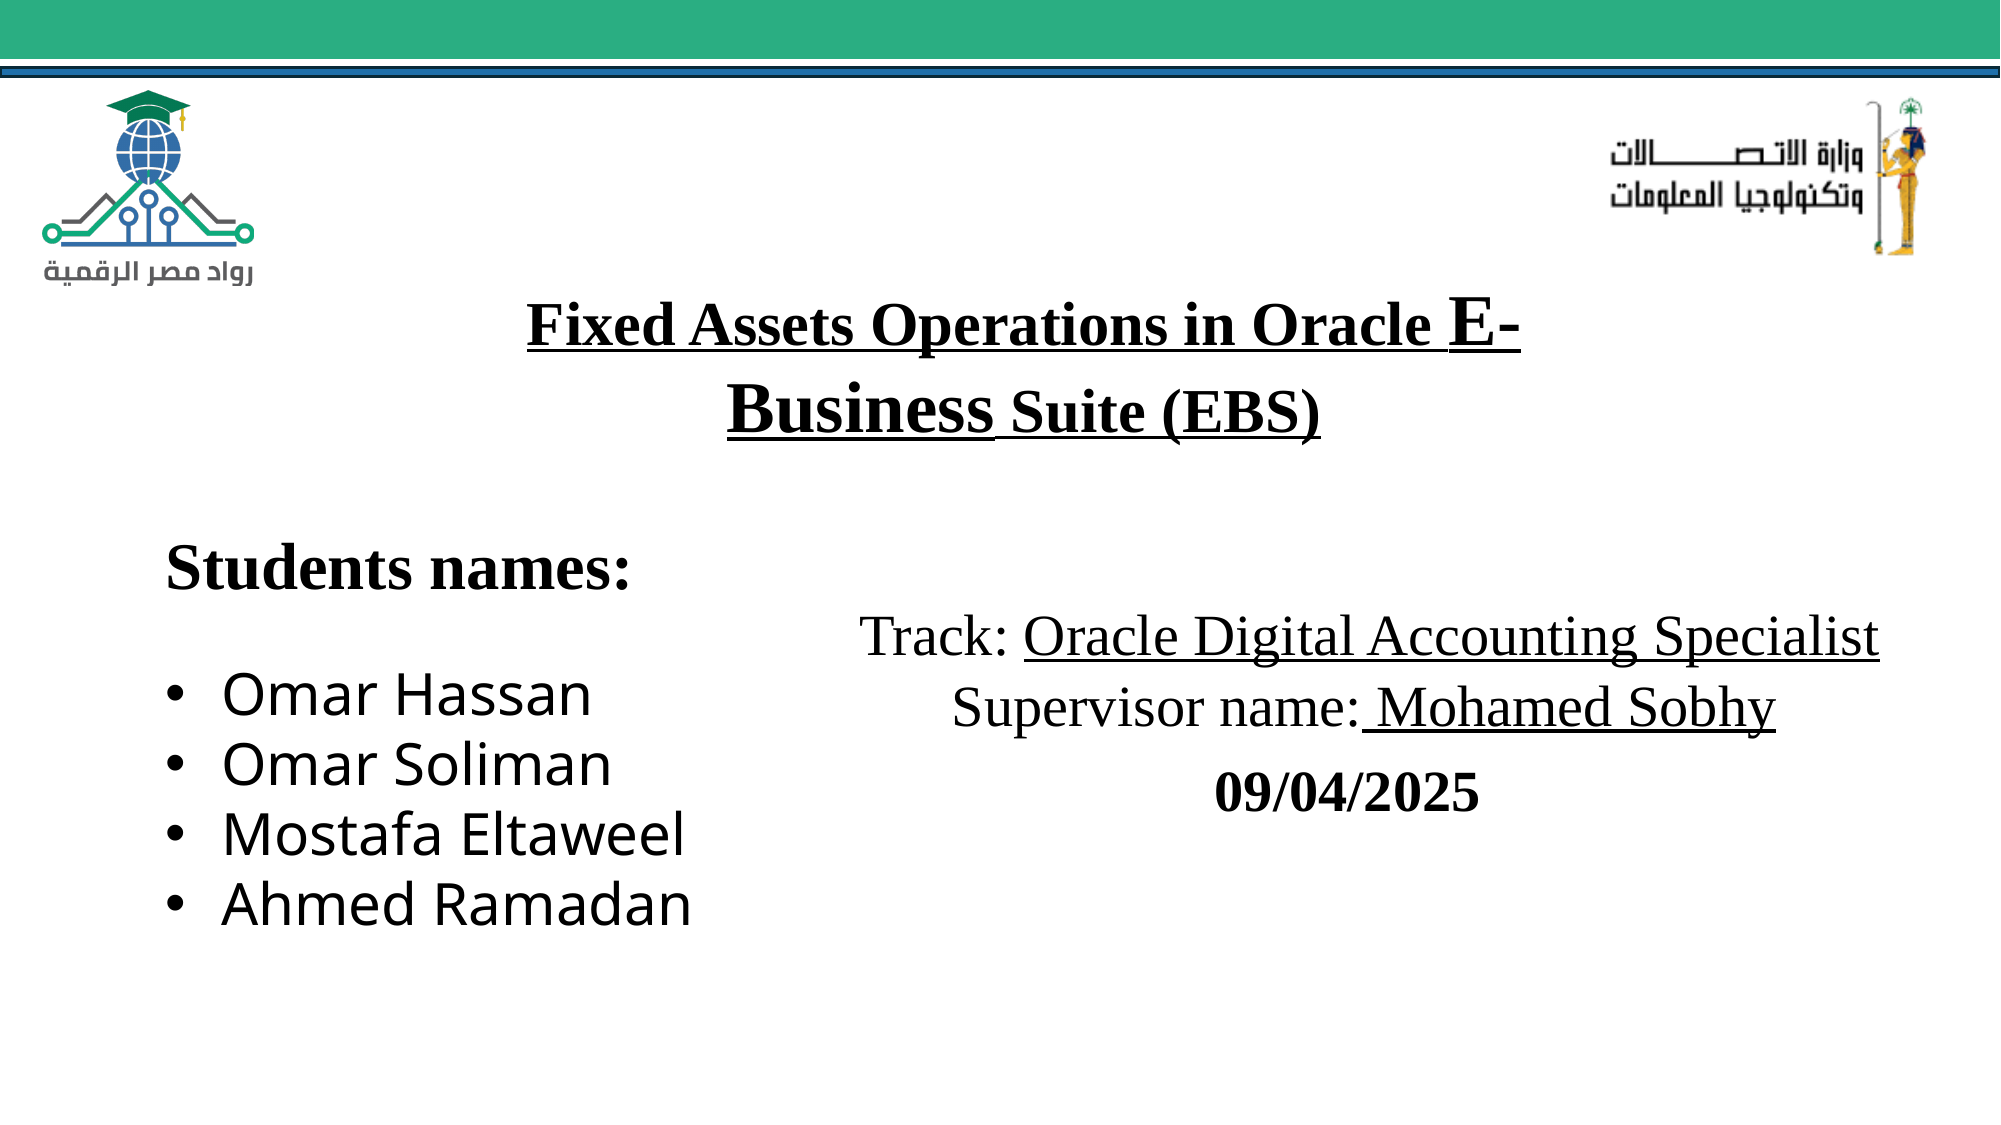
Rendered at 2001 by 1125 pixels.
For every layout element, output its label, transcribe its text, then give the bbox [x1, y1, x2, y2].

text_box Supervisor name: Mohamed Sobhy [936, 660, 1824, 746]
text_box Track: Oracle Digital Accounting Specialist [844, 589, 1939, 675]
text_box Fixed Assets Operations in Oracle E-Business Suite (EBS) [476, 286, 1573, 455]
text_box 09/04/2025 [1199, 745, 1526, 831]
text_box Students names: Omar Hassan Omar Soliman Mostafa Eltaweel Ahmed Ramadan [149, 514, 734, 945]
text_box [0, 0, 2000, 286]
